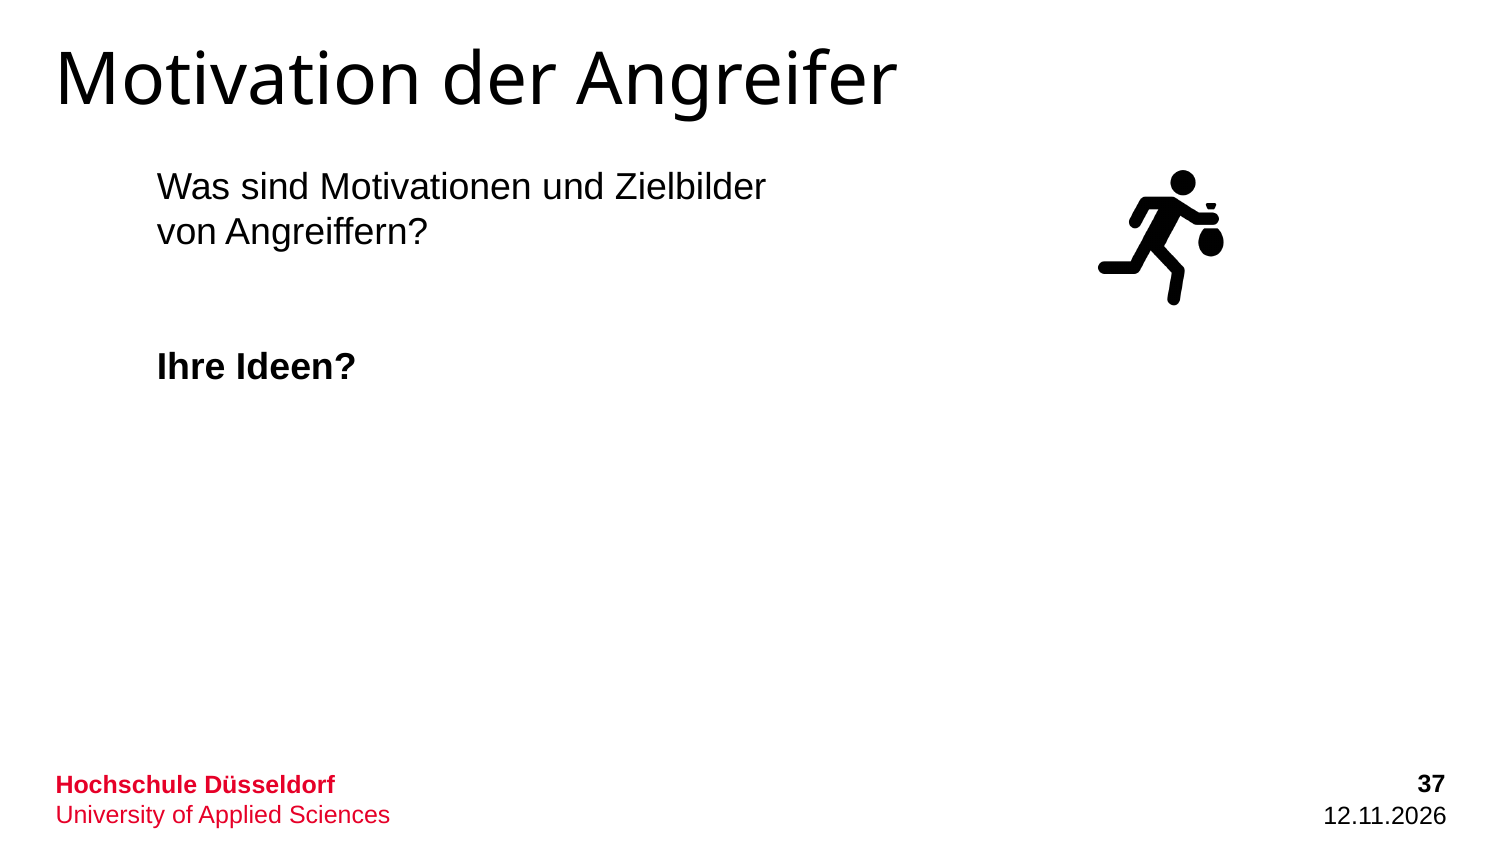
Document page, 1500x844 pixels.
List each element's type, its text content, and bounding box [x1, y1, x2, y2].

text_box Was sind Motivationen und Zielbilder von Angreiffern? Ihre Ideen? [142, 154, 782, 395]
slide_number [1305, 785, 1463, 844]
slide_number 37 [1283, 759, 1461, 815]
picture [1085, 162, 1236, 314]
title Motivation der Angreifer [39, 24, 1461, 160]
